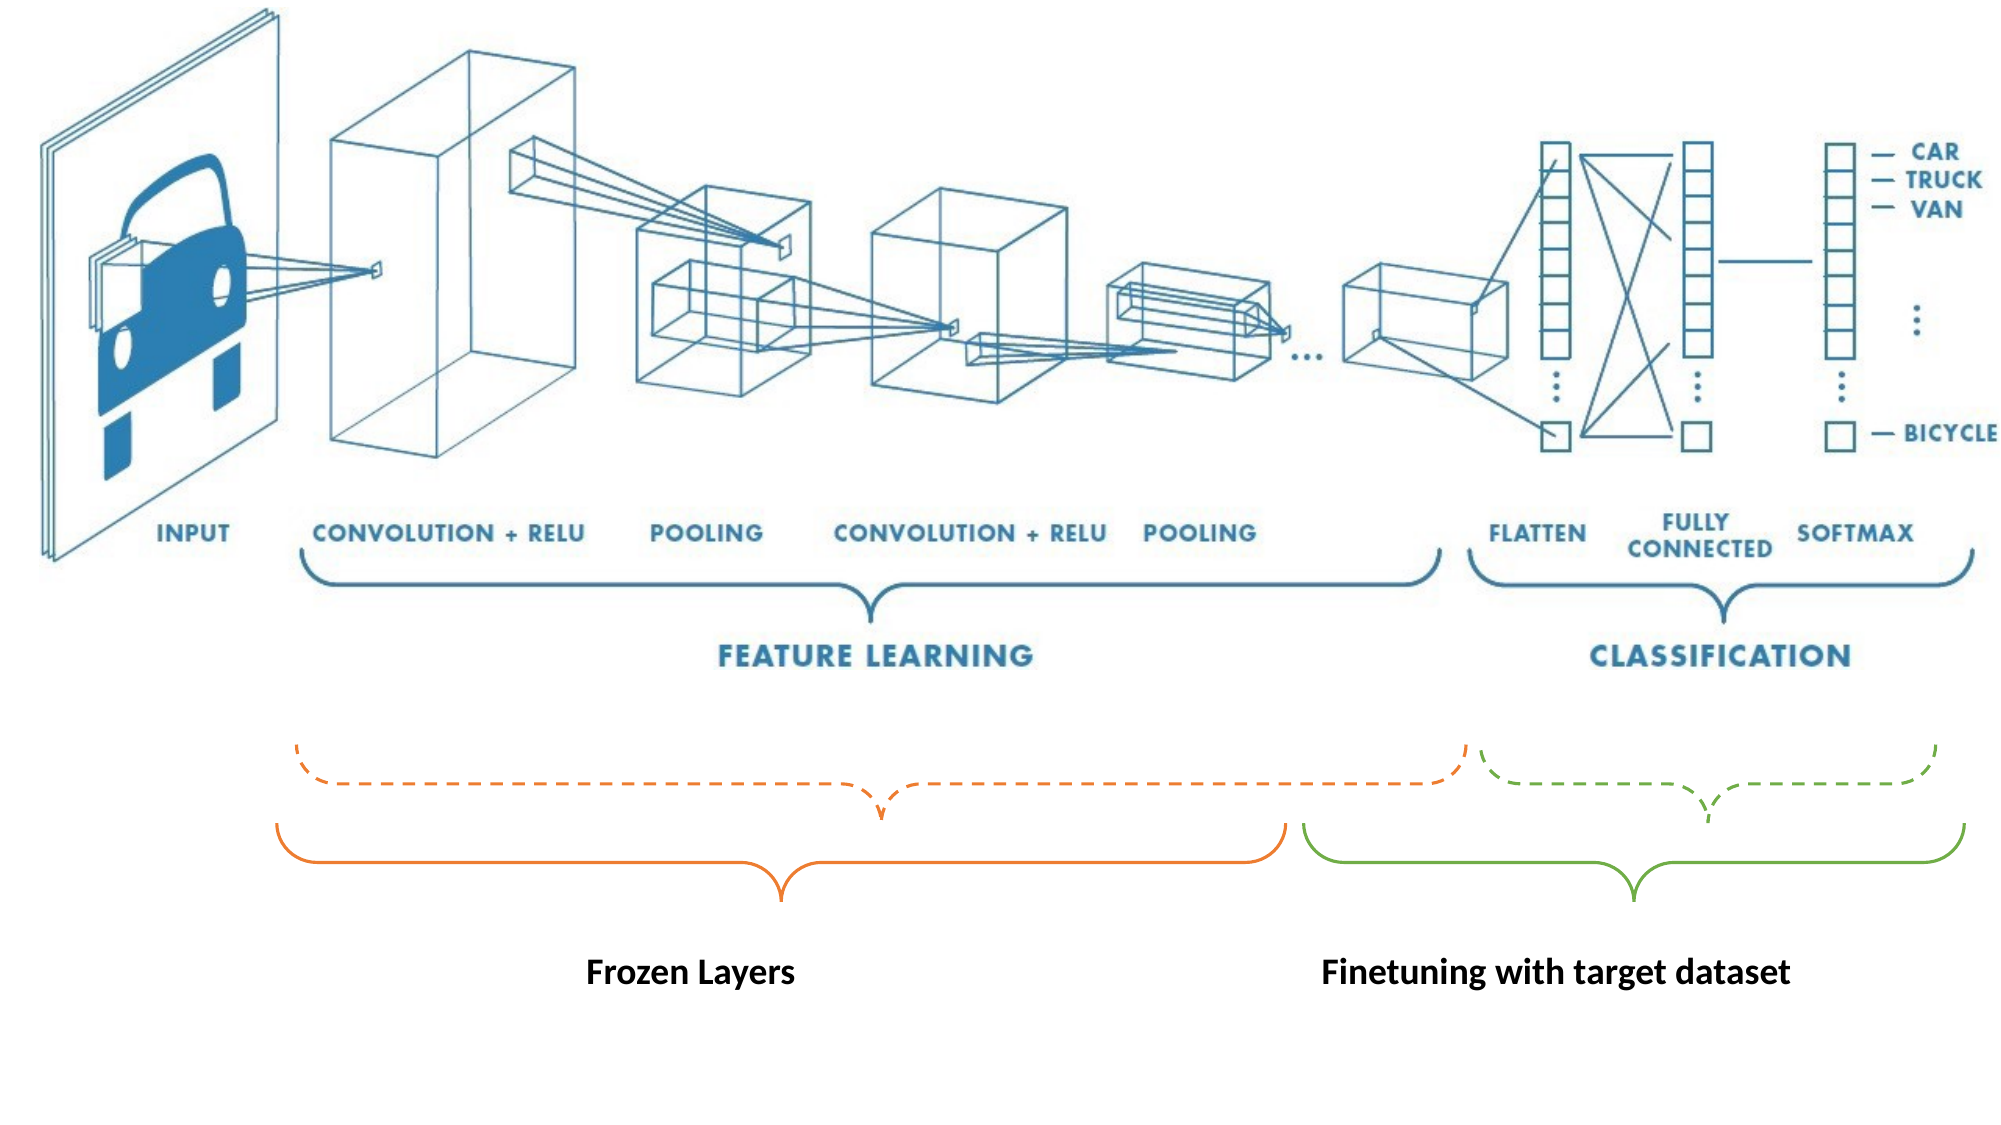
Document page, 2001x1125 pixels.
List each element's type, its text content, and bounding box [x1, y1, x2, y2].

text_box [1303, 823, 1965, 902]
picture [39, 7, 2000, 670]
text_box Frozen Layers [360, 939, 1022, 999]
text_box [1479, 744, 1937, 823]
text_box [295, 744, 1467, 823]
text_box [276, 823, 1287, 902]
text_box Finetuning with target dataset [1226, 939, 1887, 999]
